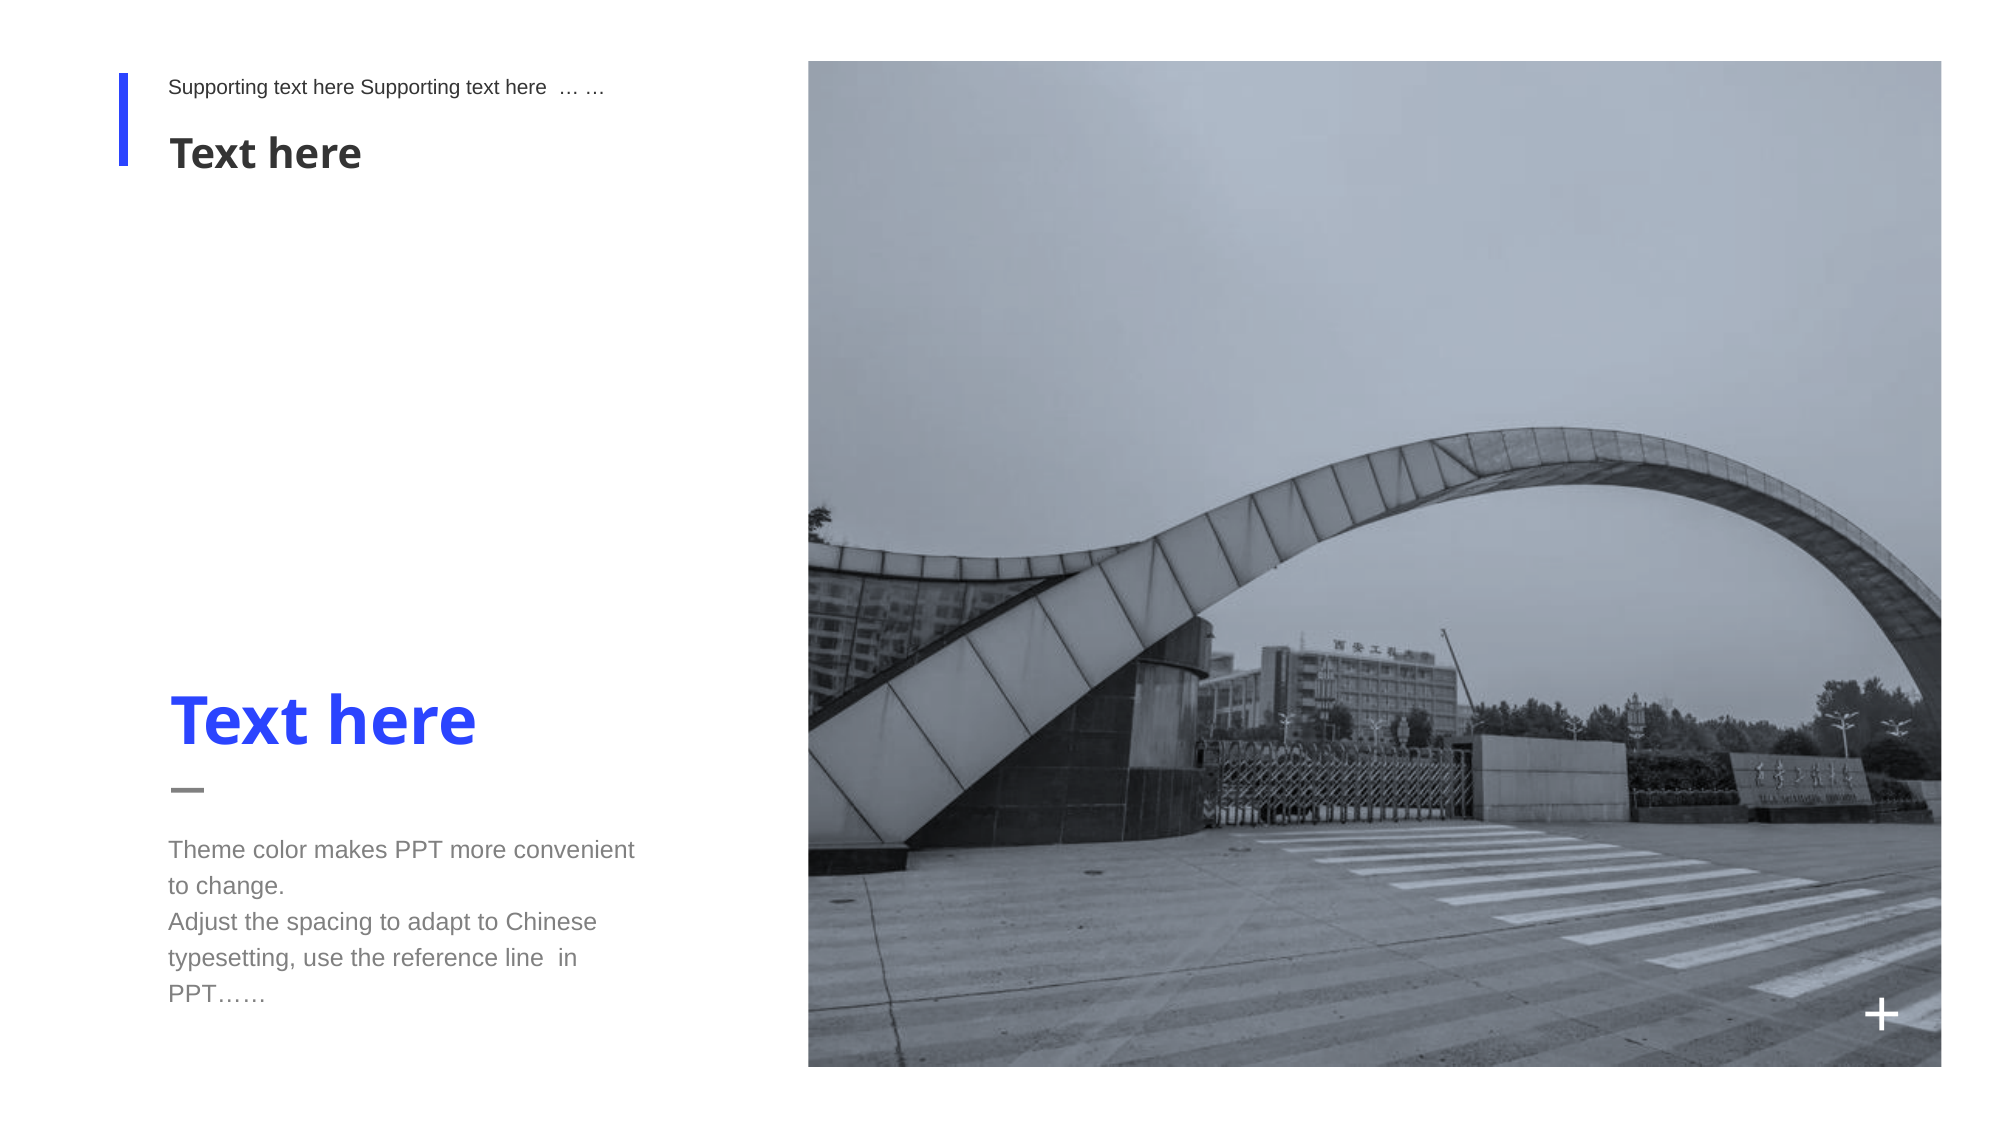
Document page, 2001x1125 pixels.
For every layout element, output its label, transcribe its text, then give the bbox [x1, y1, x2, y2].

text_box [170, 787, 205, 794]
text_box Text here [155, 670, 494, 766]
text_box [123, 60, 631, 186]
text_box [807, 60, 1942, 1067]
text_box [1865, 997, 1899, 1031]
text_box Theme color makes PPT more convenient to change. Adjust the spacing to adapt to Chinese typesetting, use the reference line in PPT…… [153, 820, 679, 1015]
